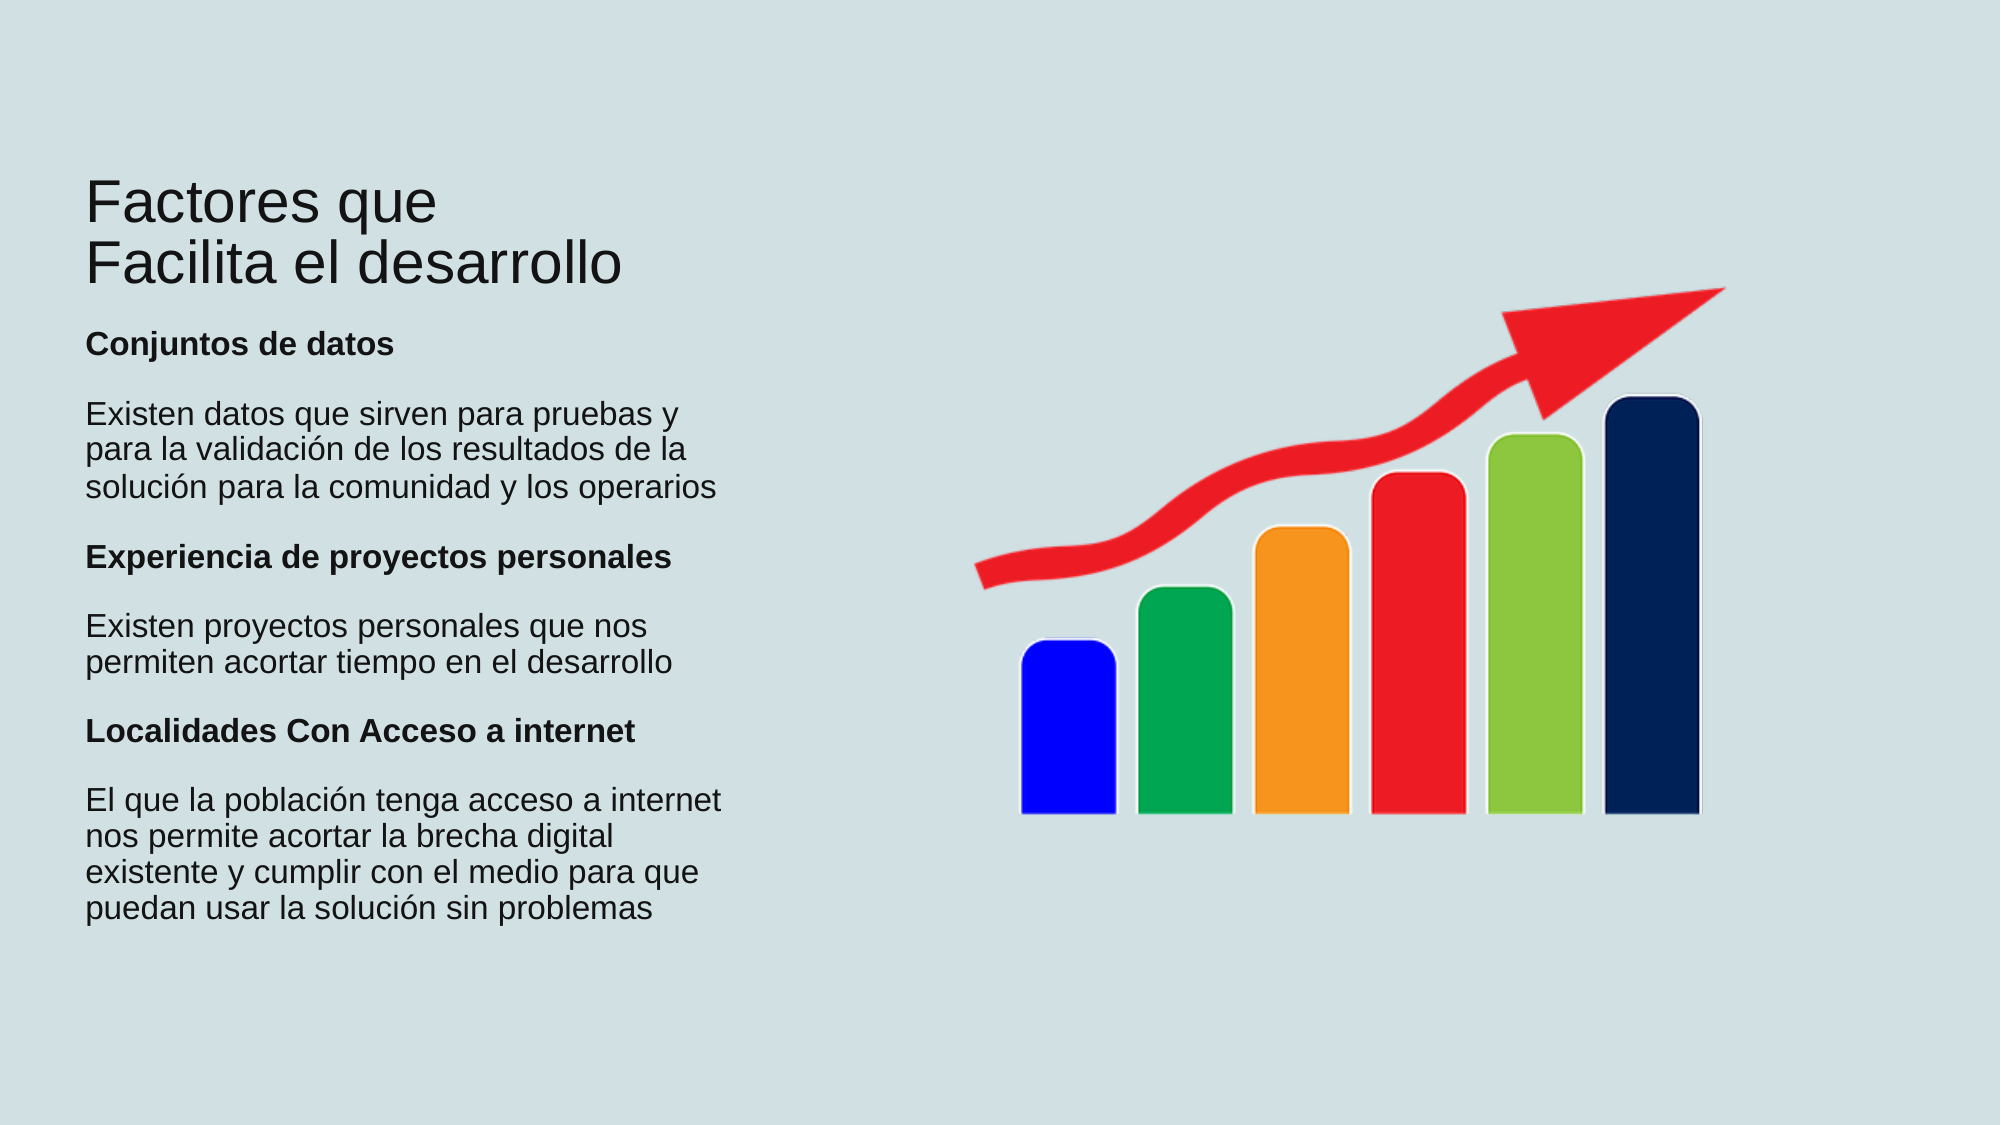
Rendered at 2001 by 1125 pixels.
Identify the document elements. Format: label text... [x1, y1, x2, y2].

title Factores que Facilita el desarrollo [70, 90, 661, 319]
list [872, 229, 1874, 896]
text_box Conjuntos de datos Existen datos que sirven para pruebas y para la validación de los resultados de la solución para la comunidad y los operarios Experiencia de proyectos personales Existen proyectos personales que nos permiten acortar tiempo en el desarrollo Localidades Con Acceso a internet El que la población tenga acceso a internet nos permite acortar la brecha digital existente y cumplir con el medio para que puedan usar la solución sin problemas [70, 319, 754, 1072]
